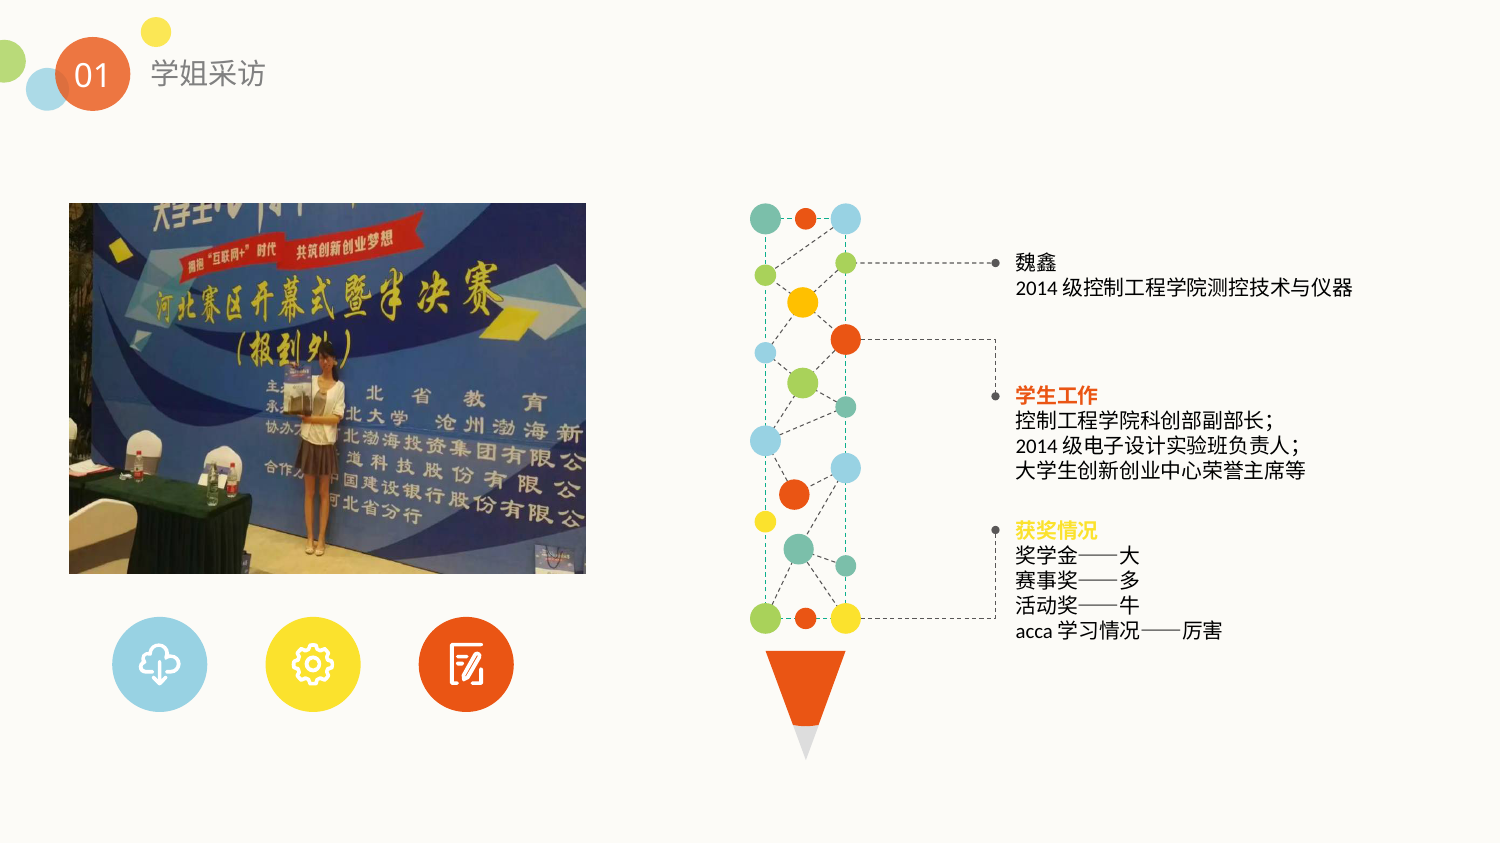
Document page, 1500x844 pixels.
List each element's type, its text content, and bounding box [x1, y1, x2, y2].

text_box 获奖情况 奖学金——大 赛事奖——多 活动奖——牛 acca学习情况——厉害 [1015, 517, 1418, 643]
text_box [25, 67, 66, 111]
text_box [418, 616, 514, 712]
text_box [990, 258, 1000, 268]
picture [68, 203, 586, 574]
text_box [0, 39, 26, 83]
text_box [265, 616, 361, 712]
text_box 学生工作 控制工程学院科创部副部长； 2014级电子设计实验班负责人； 大学生创新创业中心荣誉主席等 [1015, 383, 1418, 484]
text_box 01 [65, 53, 121, 94]
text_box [291, 642, 335, 686]
text_box [112, 616, 208, 712]
text_box 魏鑫 2014级控制工程学院测控技术与仪器 [1015, 249, 1418, 300]
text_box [449, 642, 484, 686]
text_box [865, 339, 1000, 401]
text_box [138, 643, 181, 686]
text_box [865, 525, 1000, 619]
text_box [55, 36, 131, 111]
text_box [140, 17, 172, 48]
text_box 学姐采访 [150, 55, 606, 91]
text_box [749, 203, 862, 761]
